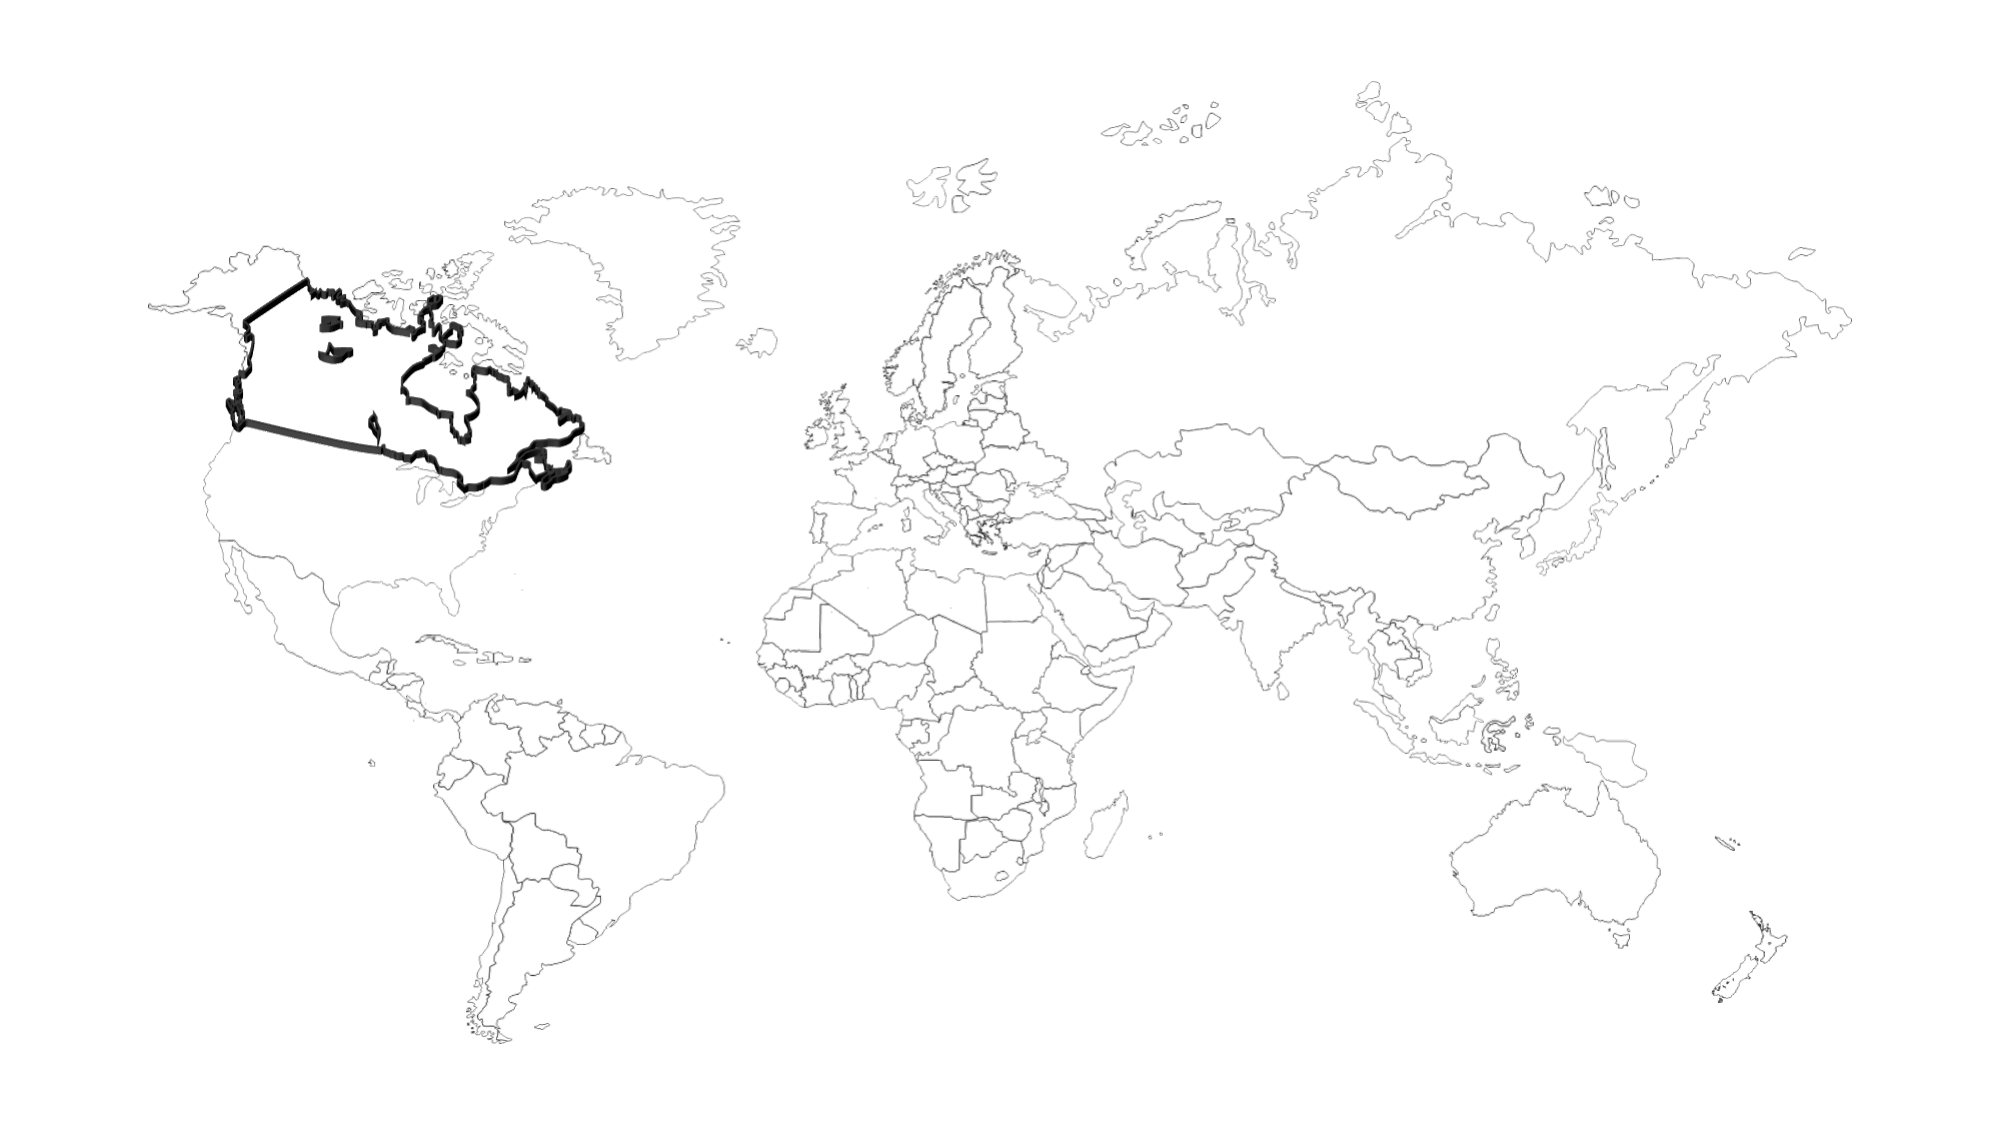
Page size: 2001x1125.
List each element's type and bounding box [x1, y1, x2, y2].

picture [146, 79, 1854, 1046]
